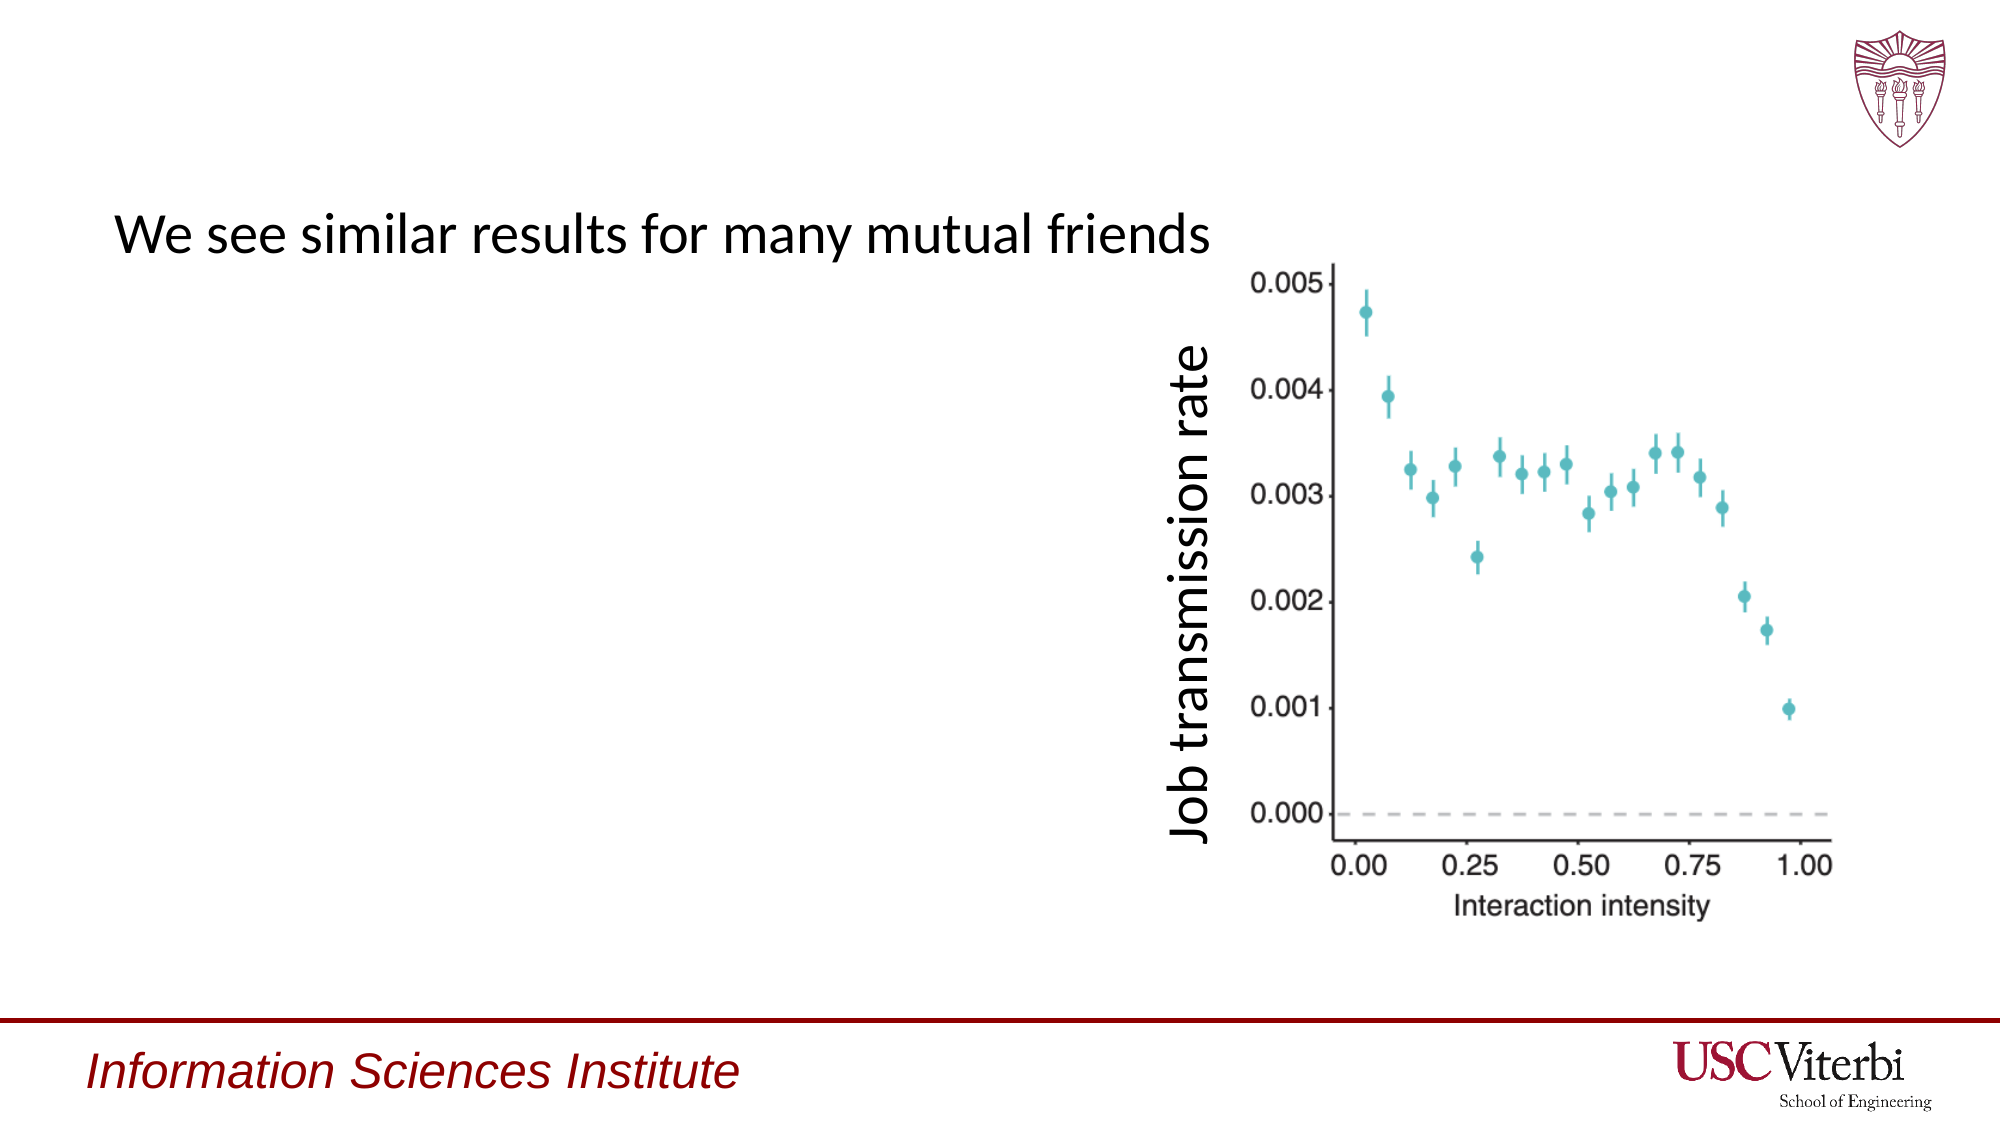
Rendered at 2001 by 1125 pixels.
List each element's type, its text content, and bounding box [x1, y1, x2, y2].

list We see similar results for many mutual friends [99, 187, 1902, 1005]
picture [1641, 1027, 1964, 1118]
text_box Job transmission rate [1133, 246, 1234, 860]
picture [1244, 245, 1895, 936]
picture [1824, 13, 1975, 164]
